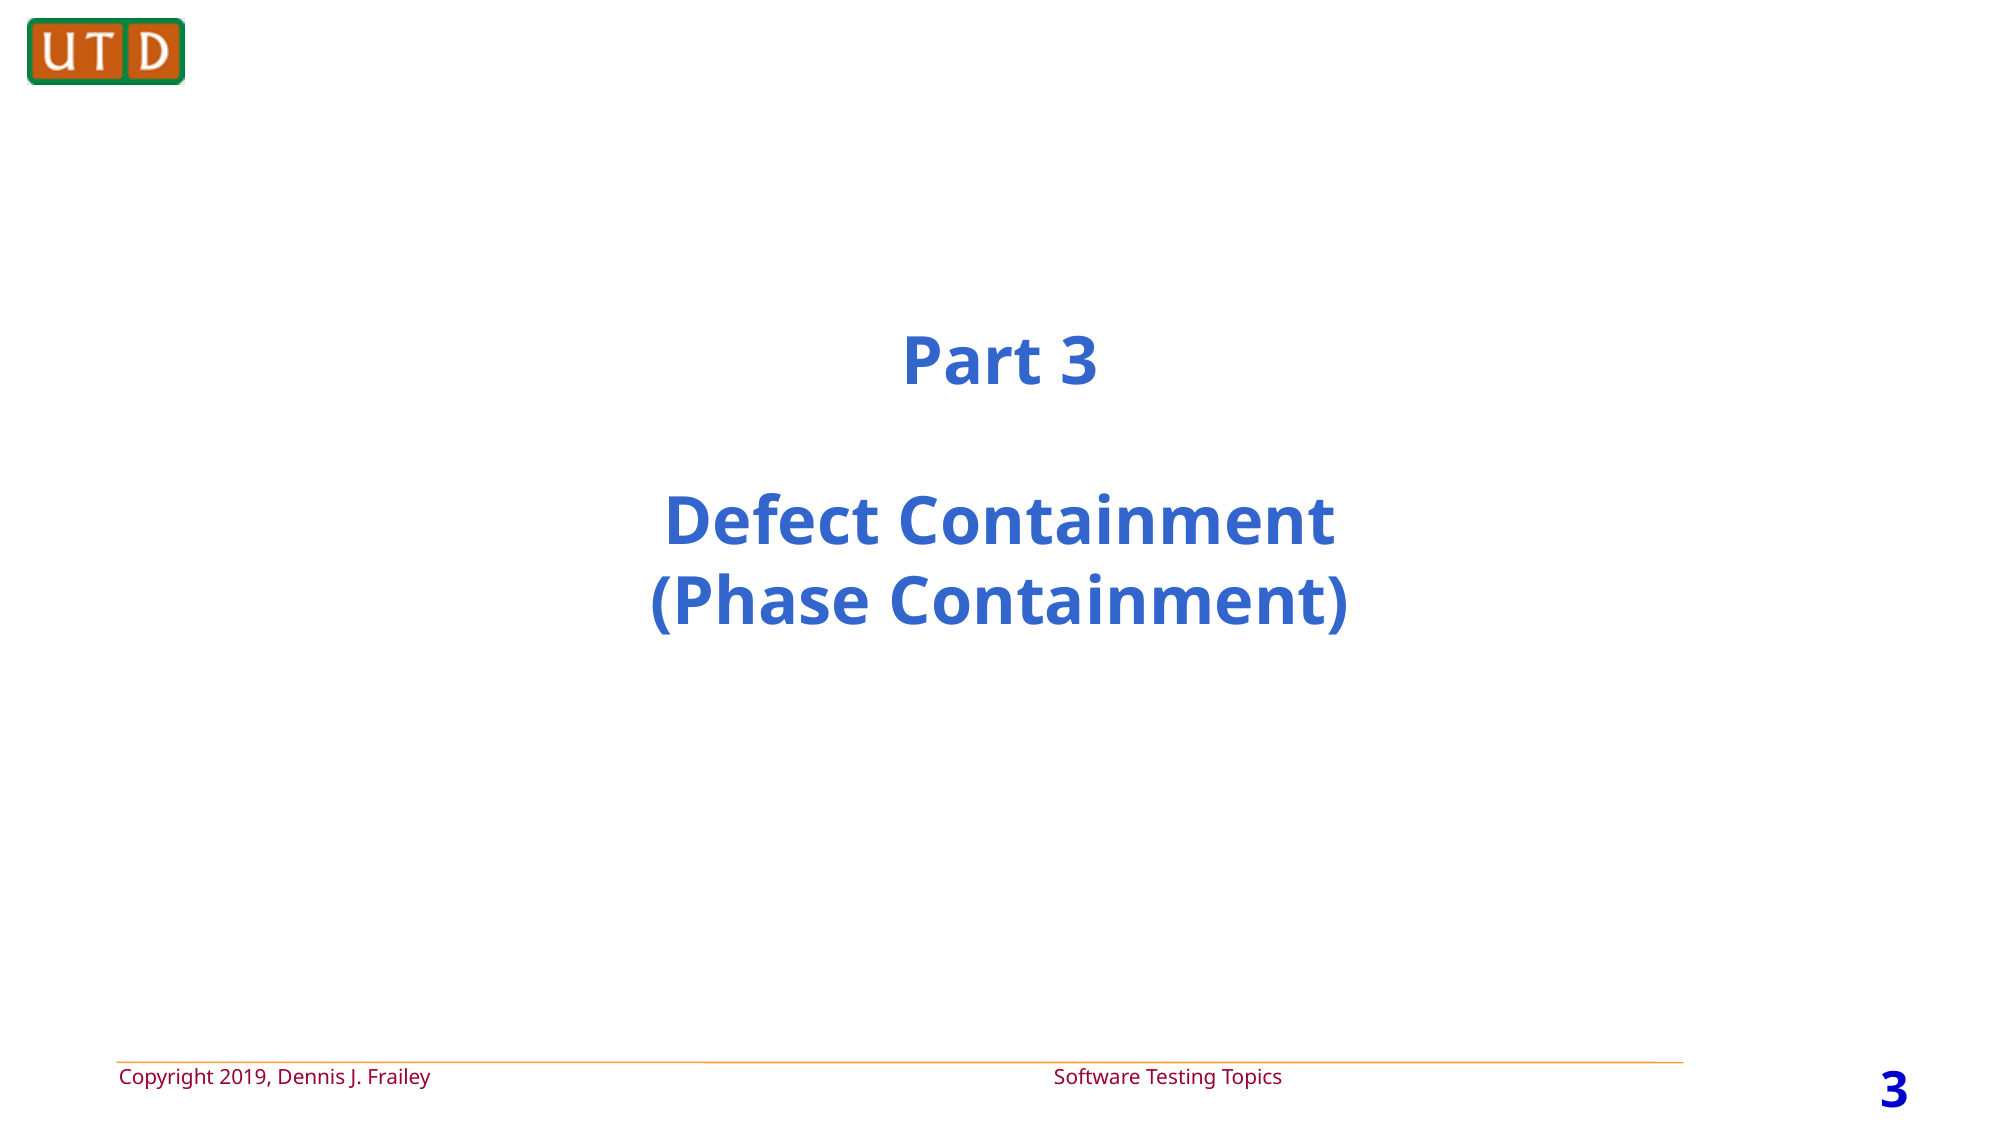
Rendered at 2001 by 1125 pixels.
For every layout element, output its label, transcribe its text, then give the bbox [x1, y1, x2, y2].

title Part 3 Defect Containment (Phase Containment) [324, 375, 1675, 741]
picture [27, 18, 185, 85]
